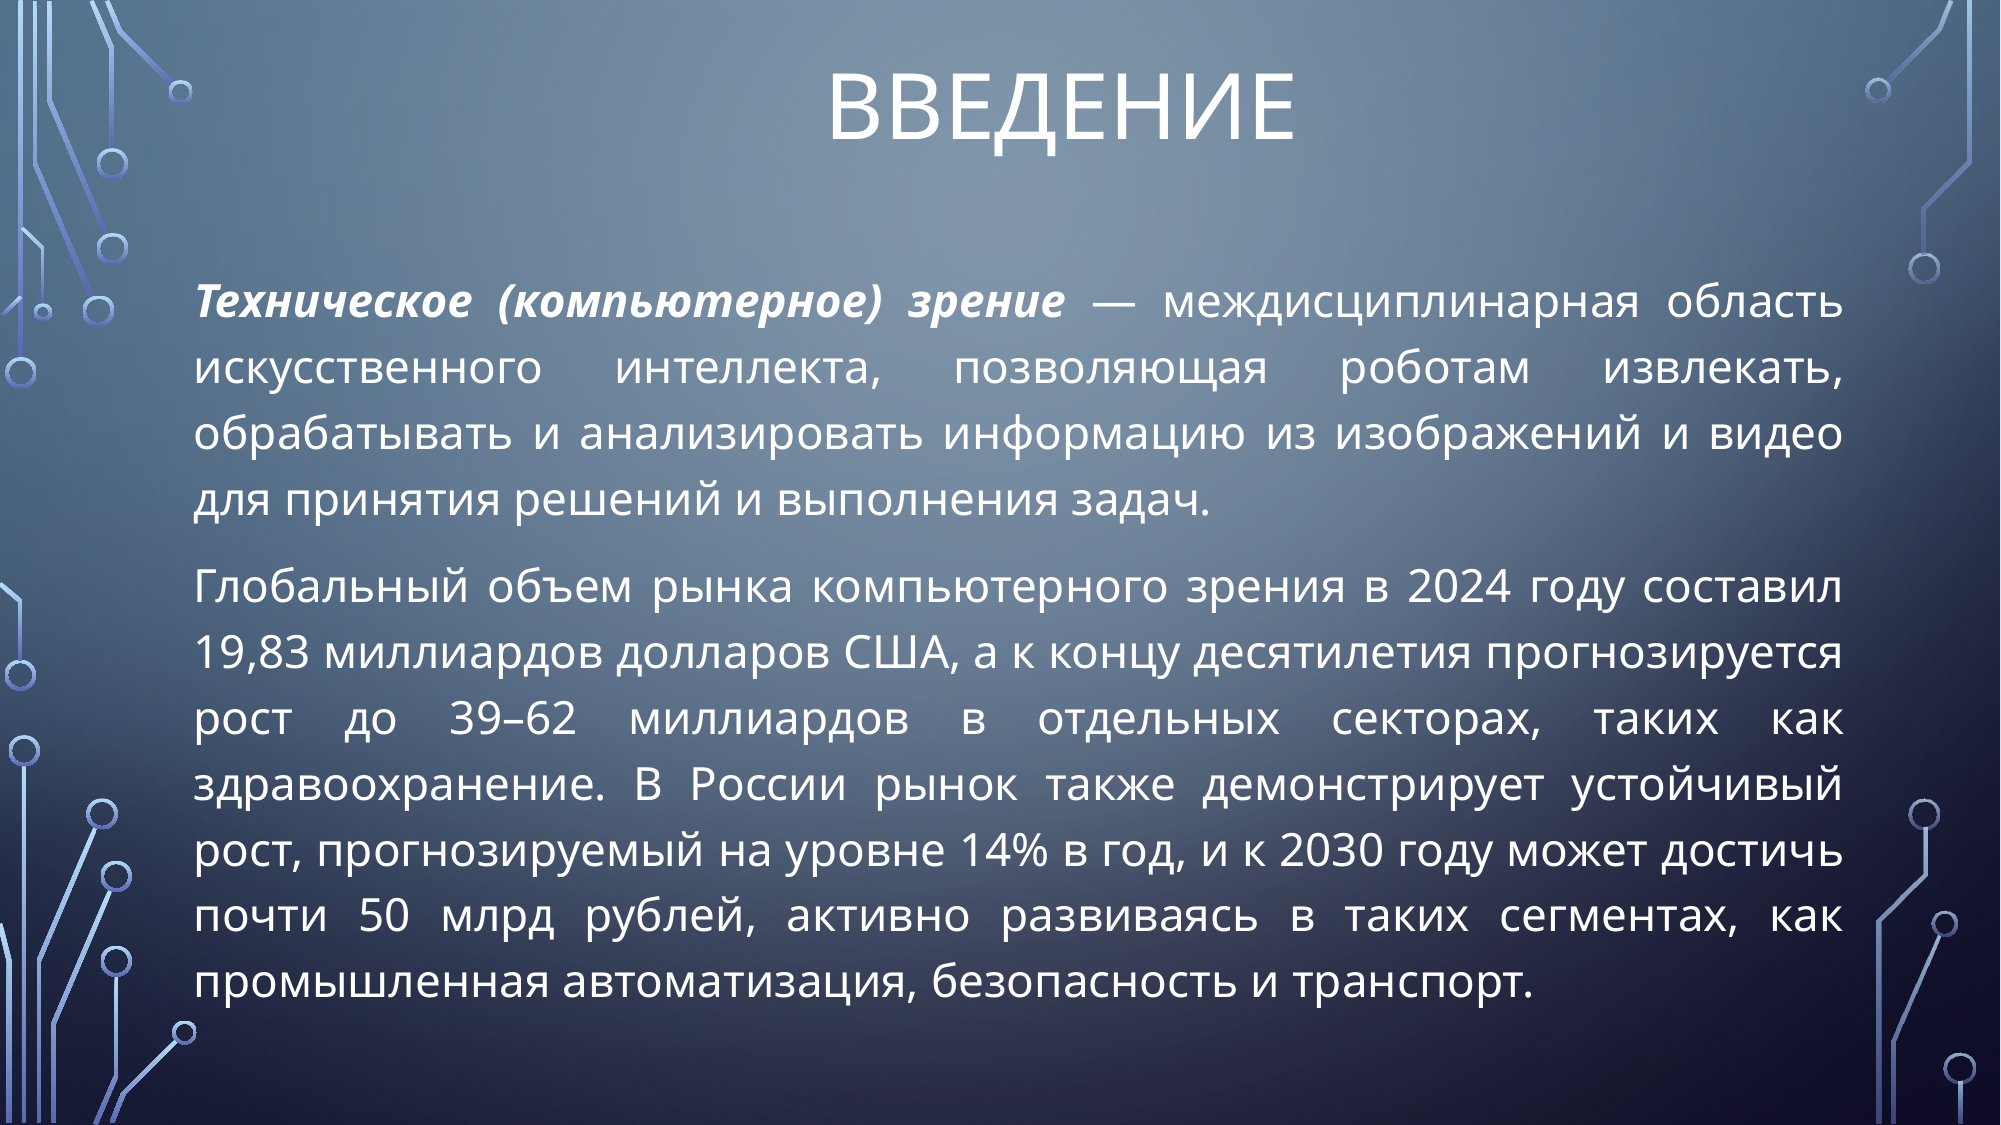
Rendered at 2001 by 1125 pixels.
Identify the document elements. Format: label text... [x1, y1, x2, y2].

list Техническое (компьютерное) зрение — междисциплинарная область искусственного интеллекта, позволяющая роботам извлекать, обрабатывать и анализировать информацию из изображений и видео для принятия решений и выполнения задач. Глобальный объем рынка компьютерного зрения в 2024 году составил 19,83 миллиардов долларов США, а к концу десятилетия прогнозируется рост до 39–62 миллиардов в отдельных секторах, таких как здравоохранение. В России рынок также демонстрирует устойчивый рост, прогнозируемый на уровне 14% в год, и к 2030 году может достичь почти 50 млрд рублей, активно развиваясь в таких сегментах, как промышленная автоматизация, безопасность и транспорт. [178, 253, 1861, 1113]
title Введение [659, 12, 1465, 208]
